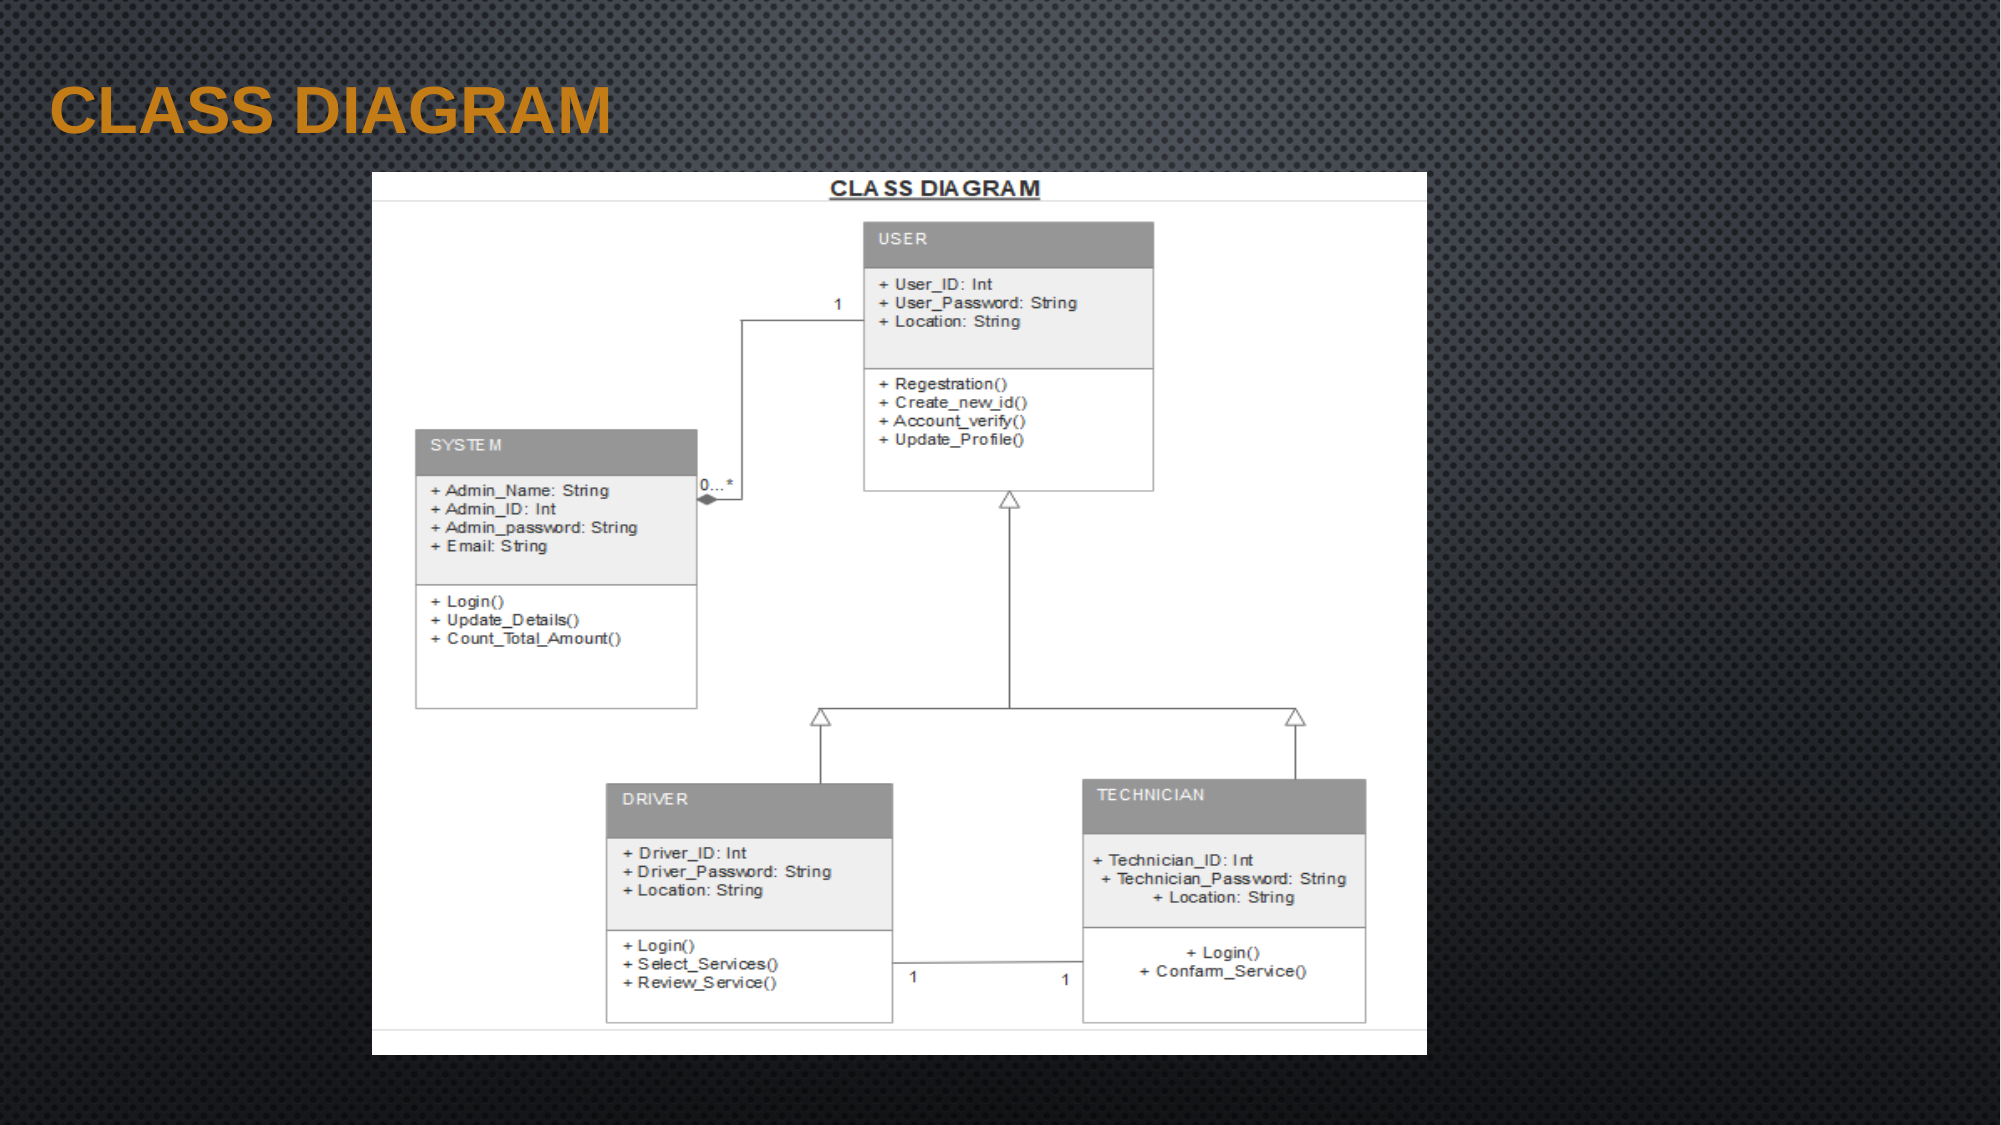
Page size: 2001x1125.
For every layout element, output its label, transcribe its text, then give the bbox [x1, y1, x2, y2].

title CLASS DIAGRAM [34, 2, 1660, 210]
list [371, 172, 1427, 1055]
